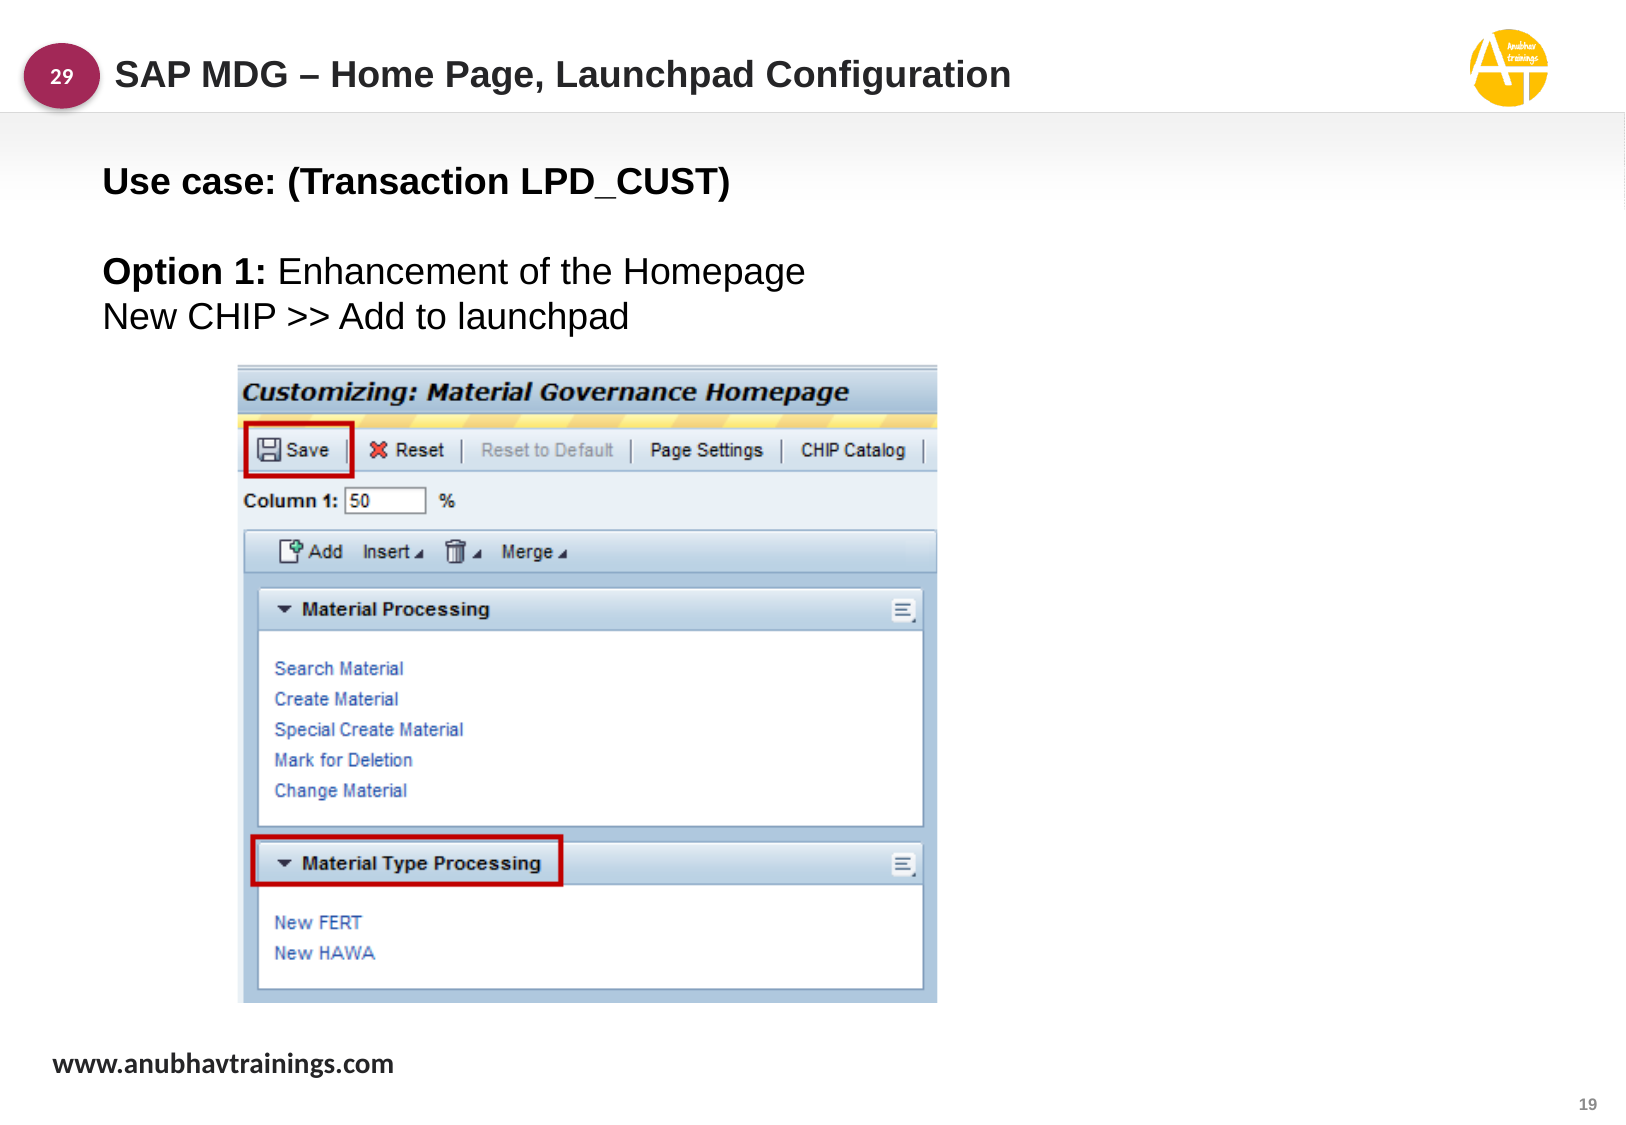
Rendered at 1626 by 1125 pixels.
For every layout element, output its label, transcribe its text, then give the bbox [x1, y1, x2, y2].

picture [1462, 24, 1552, 112]
picture [0, 113, 1625, 210]
text_box SAP MDG – Home Page, Launchpad Configuration [99, 42, 1438, 103]
picture [237, 362, 938, 1003]
text_box 29 [23, 42, 101, 110]
text_box Use case: (Transaction LPD_CUST) Option 1: Enhancement of the Homepage New CHIP >> Add to launchpad [87, 149, 1563, 345]
